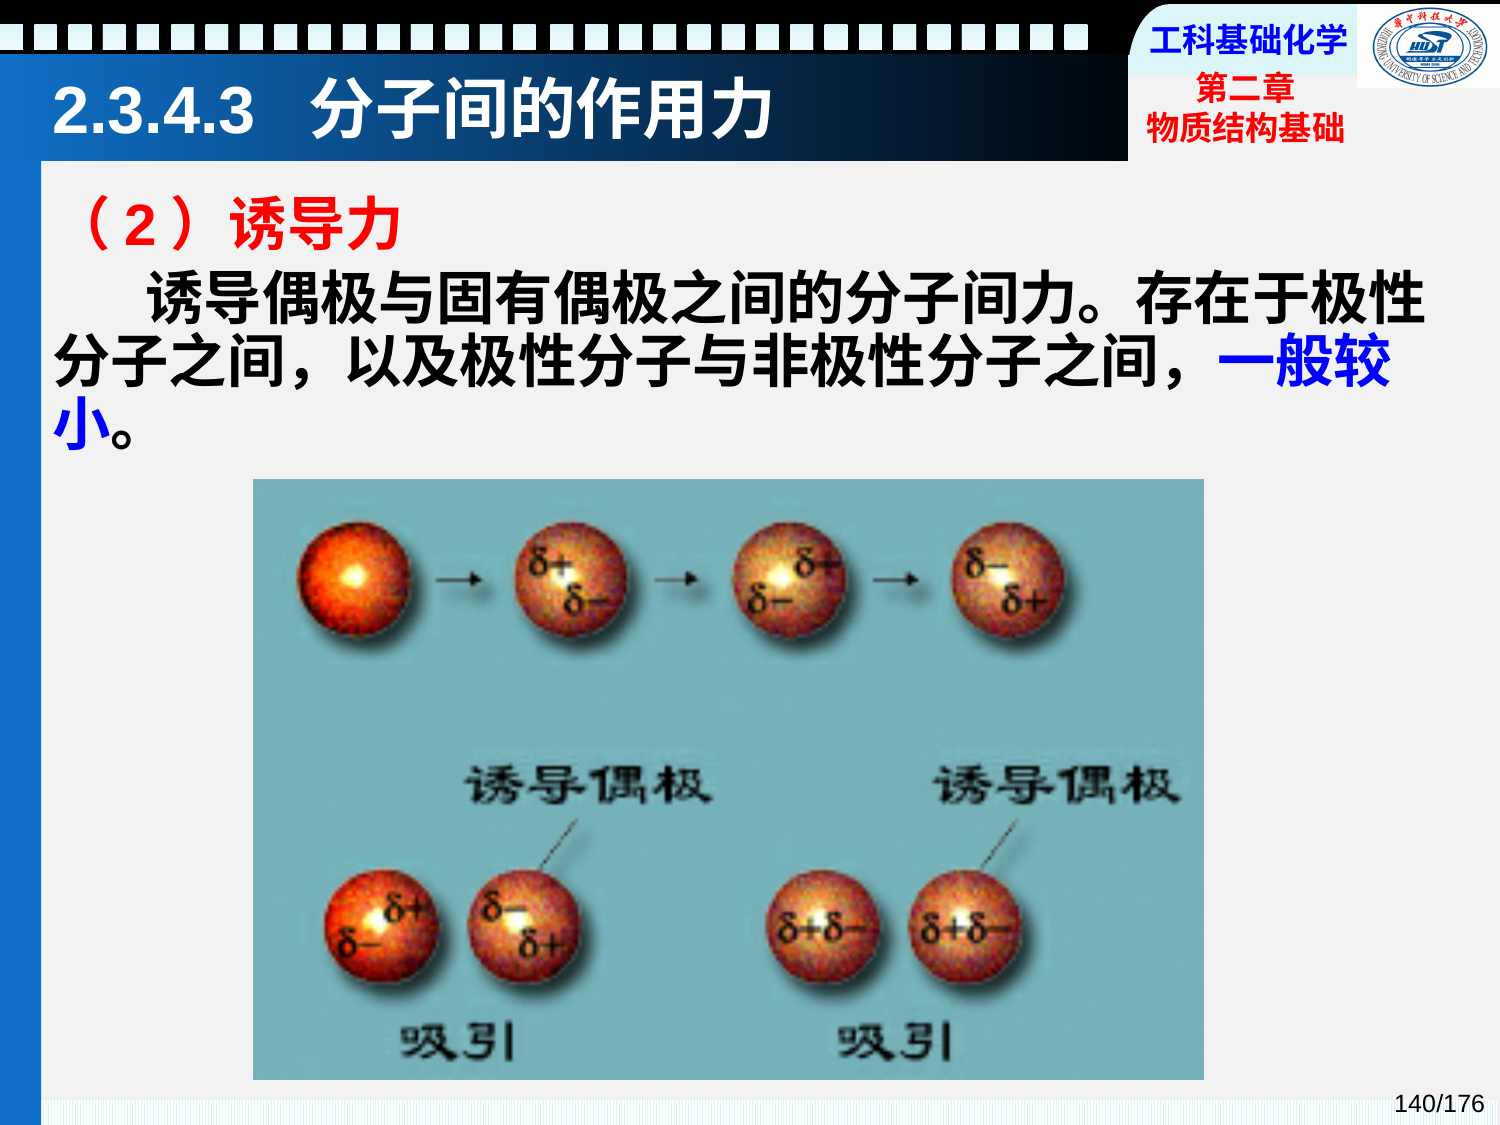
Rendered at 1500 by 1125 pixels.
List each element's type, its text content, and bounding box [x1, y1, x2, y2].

text_box （2）诱导力 诱导偶极与固有偶极之间的分子间力。存在于极性分子之间，以及极性分子与非极性分子之间，一般较小。 [37, 187, 1447, 466]
picture [1357, 4, 1500, 88]
title 2.3.4.3 分子间的作用力 [37, 51, 1126, 163]
picture [253, 479, 1205, 1080]
